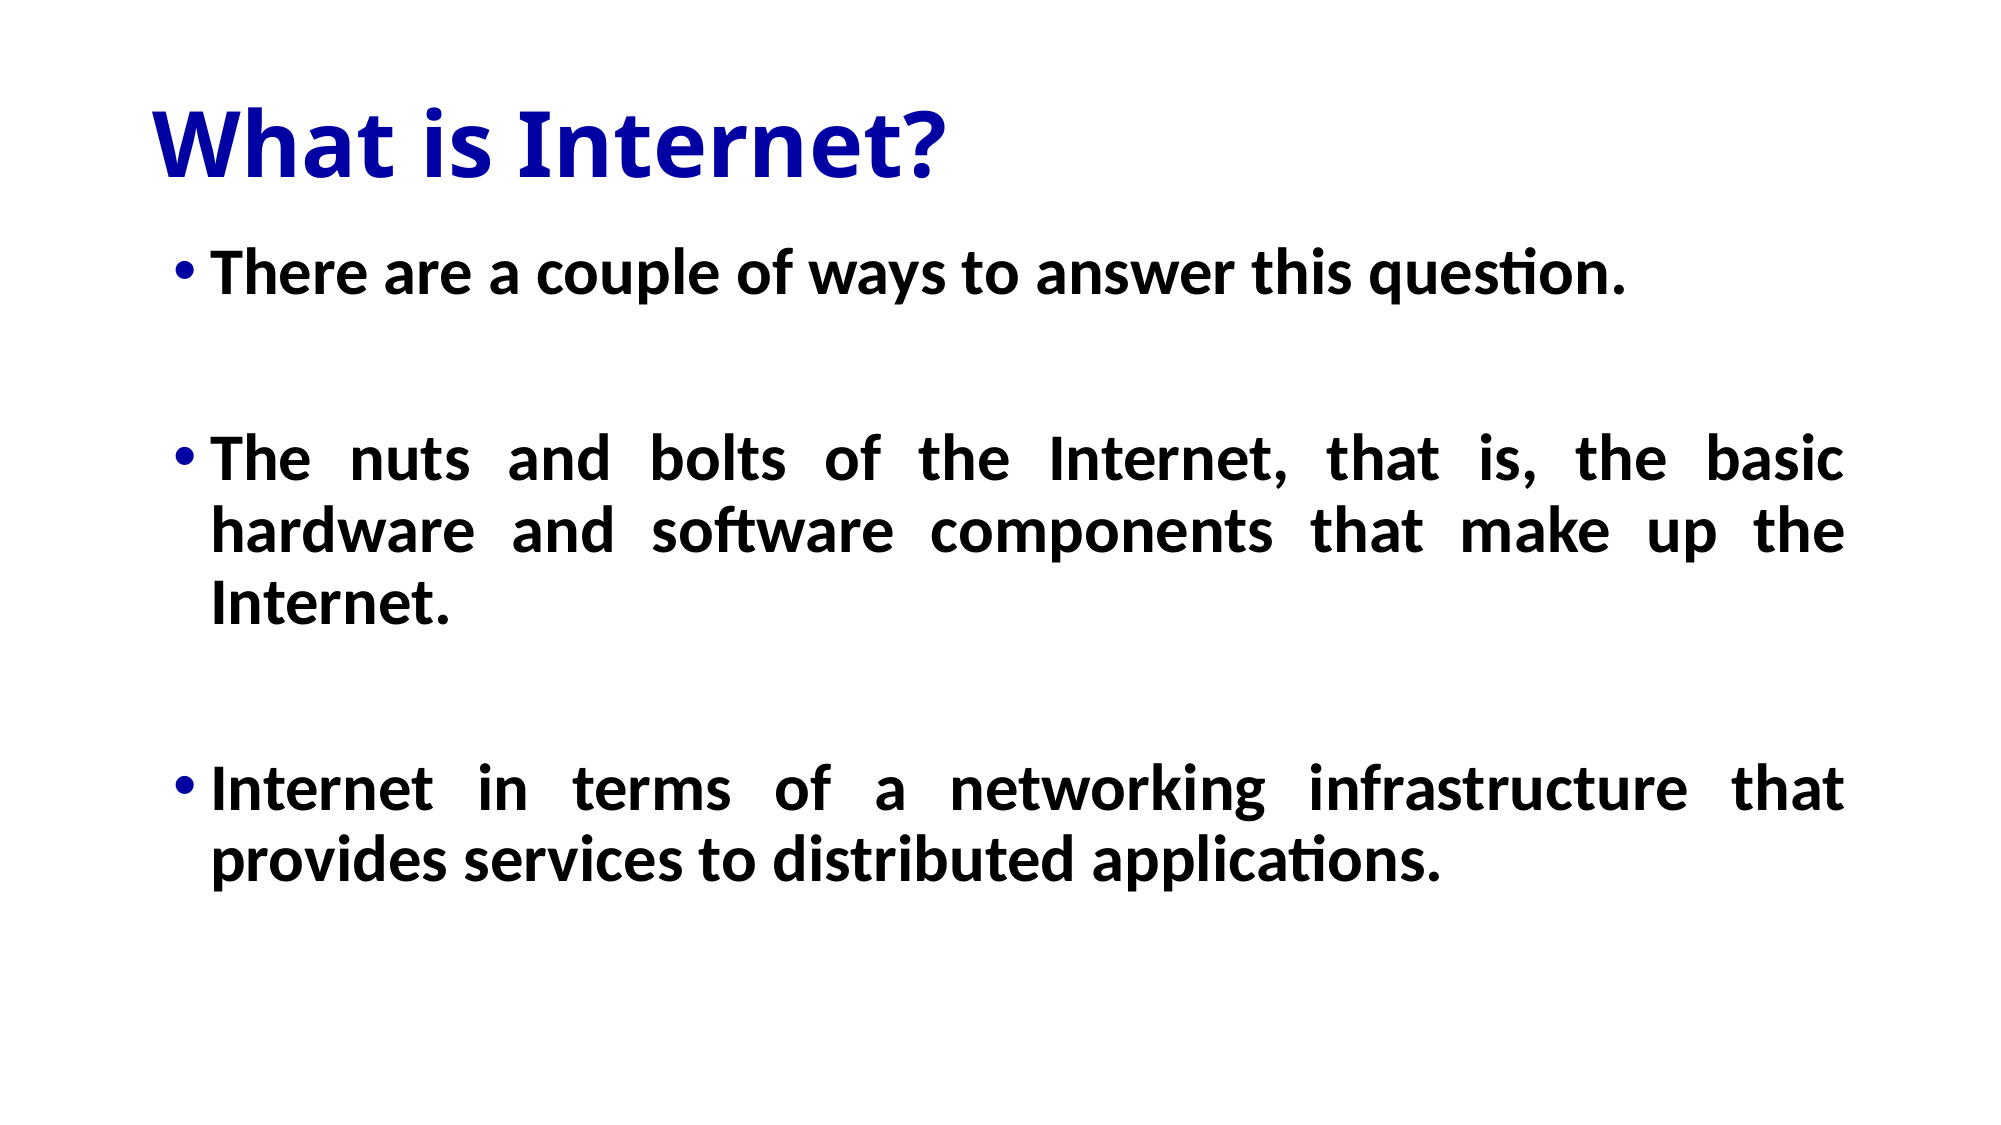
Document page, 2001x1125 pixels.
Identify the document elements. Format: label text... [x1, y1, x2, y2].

title What is Internet? [137, 74, 1863, 221]
list There are a couple of ways to answer this question. The nuts and bolts of the Internet, that is, the basic hardware and software components that make up the Internet. Internet in terms of a networking infrastructure that provides services to distributed applications. [137, 230, 1863, 944]
